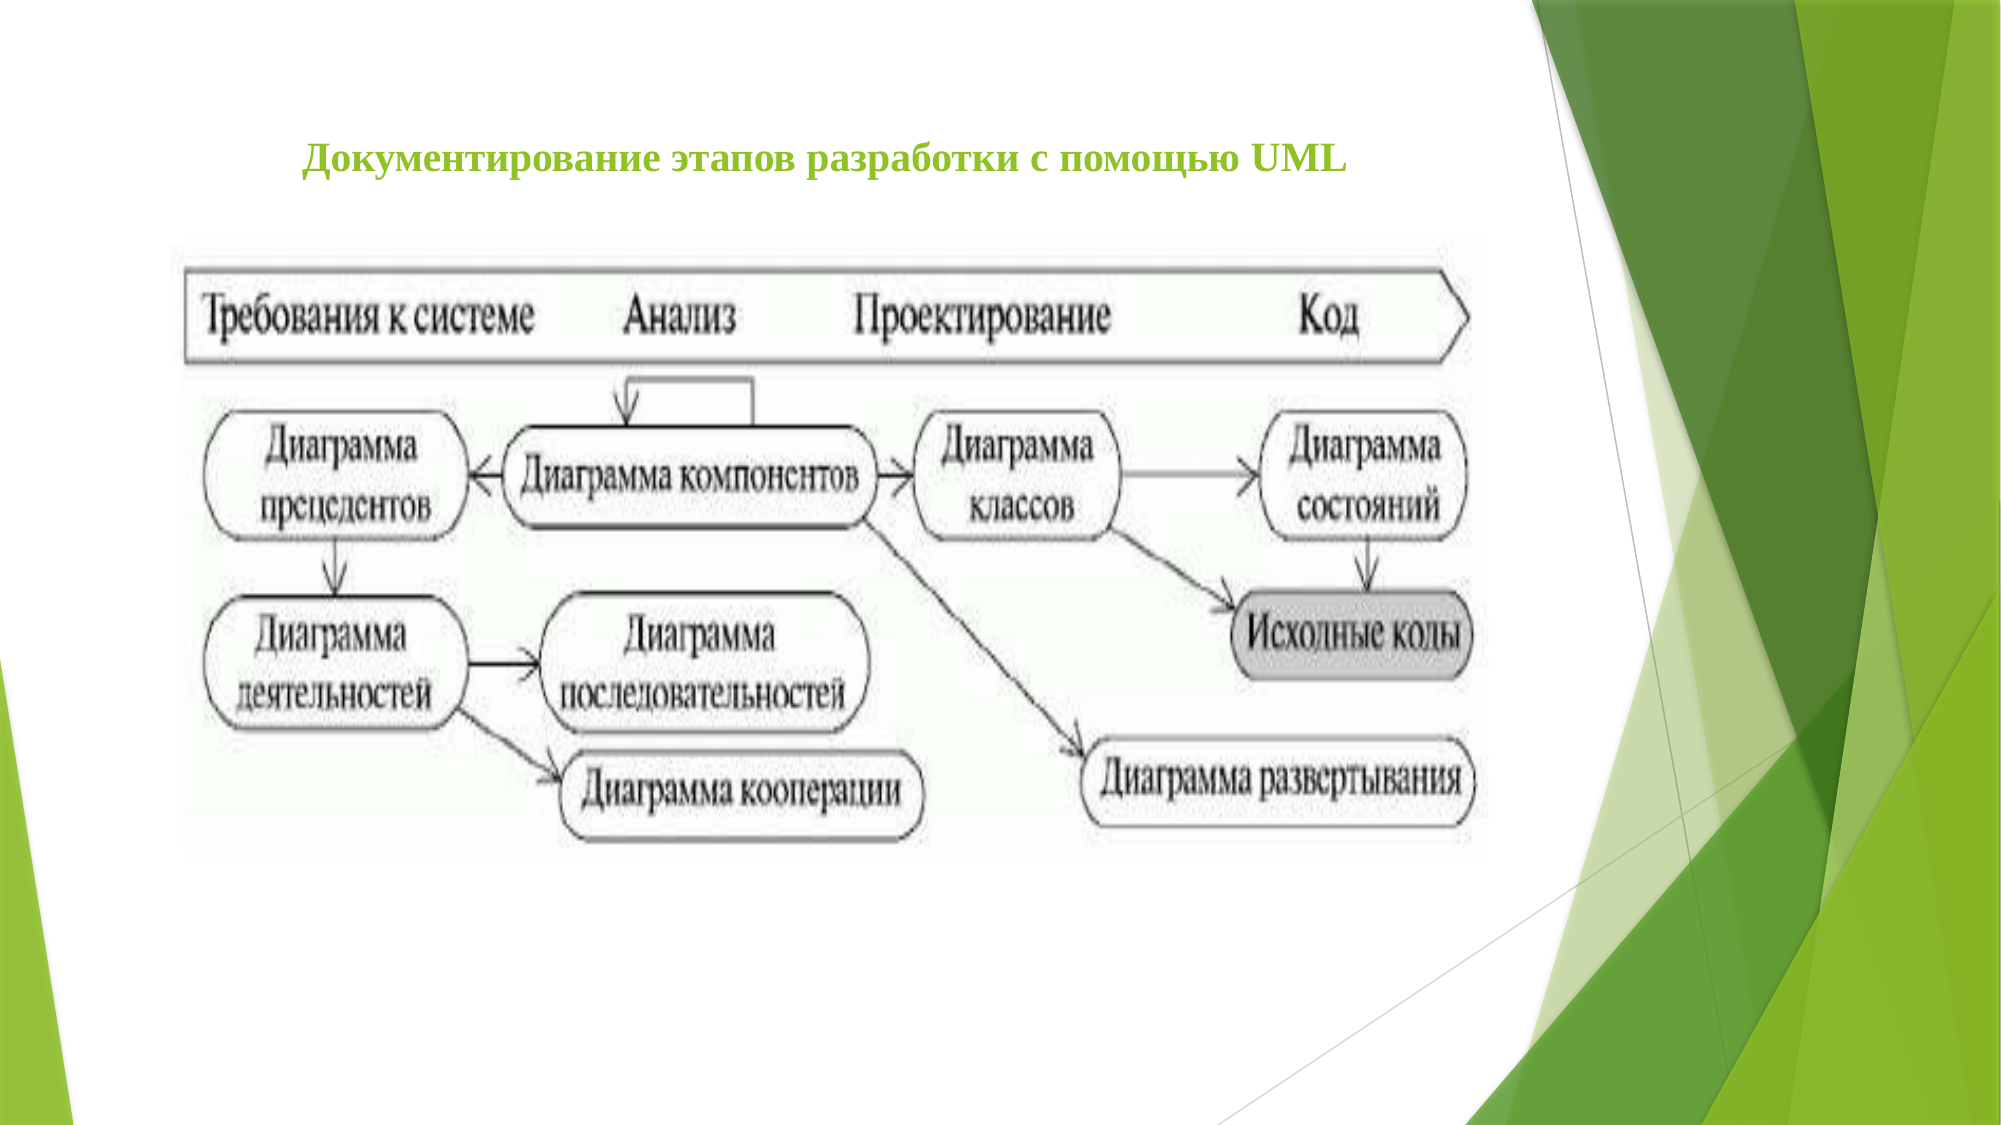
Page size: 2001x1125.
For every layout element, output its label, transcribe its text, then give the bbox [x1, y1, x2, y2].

title Документирование этапов разработки с помощью UML [300, 128, 1354, 214]
picture [119, 215, 1551, 876]
